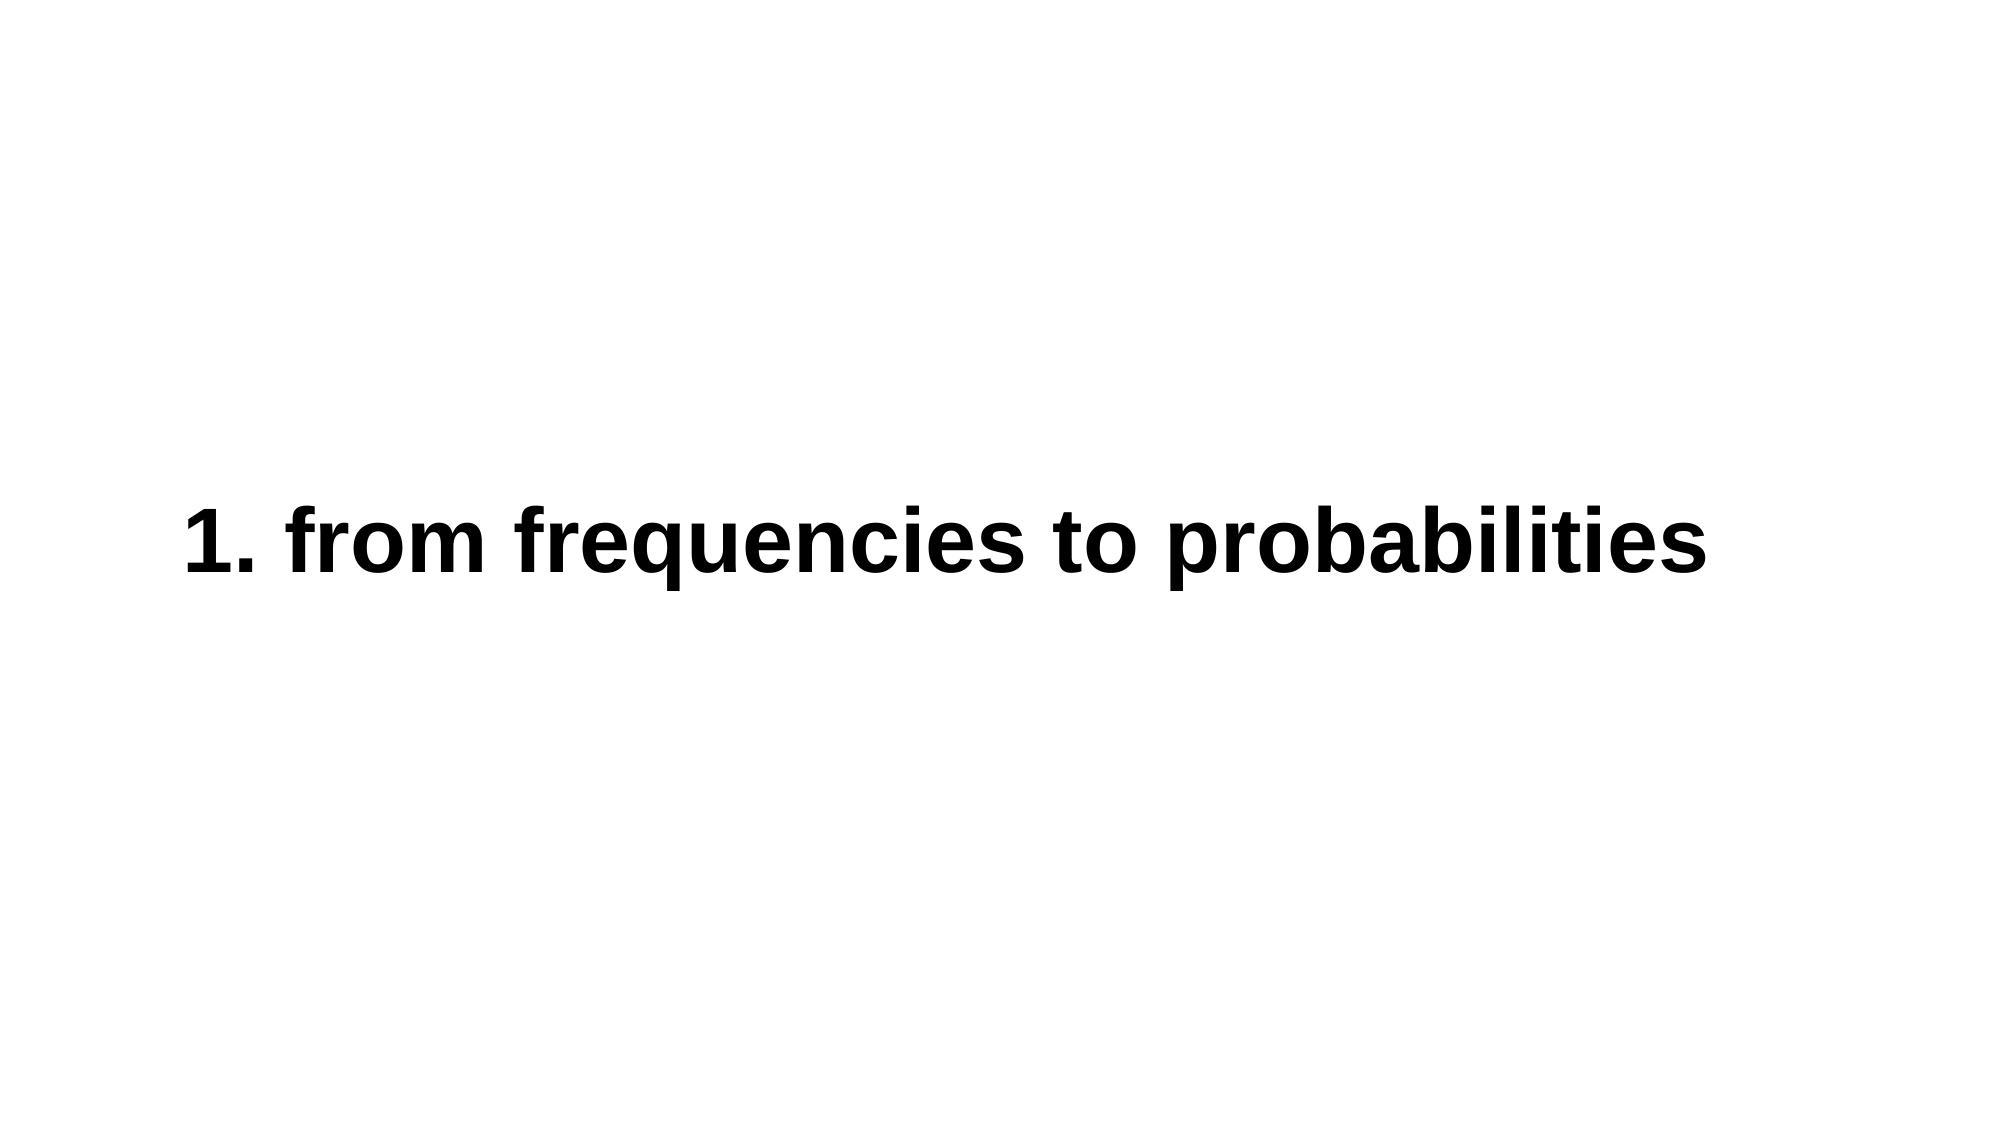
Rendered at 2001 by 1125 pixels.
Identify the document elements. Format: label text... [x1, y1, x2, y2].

text_box 1. from frequencies to probabilities [182, 427, 1907, 645]
